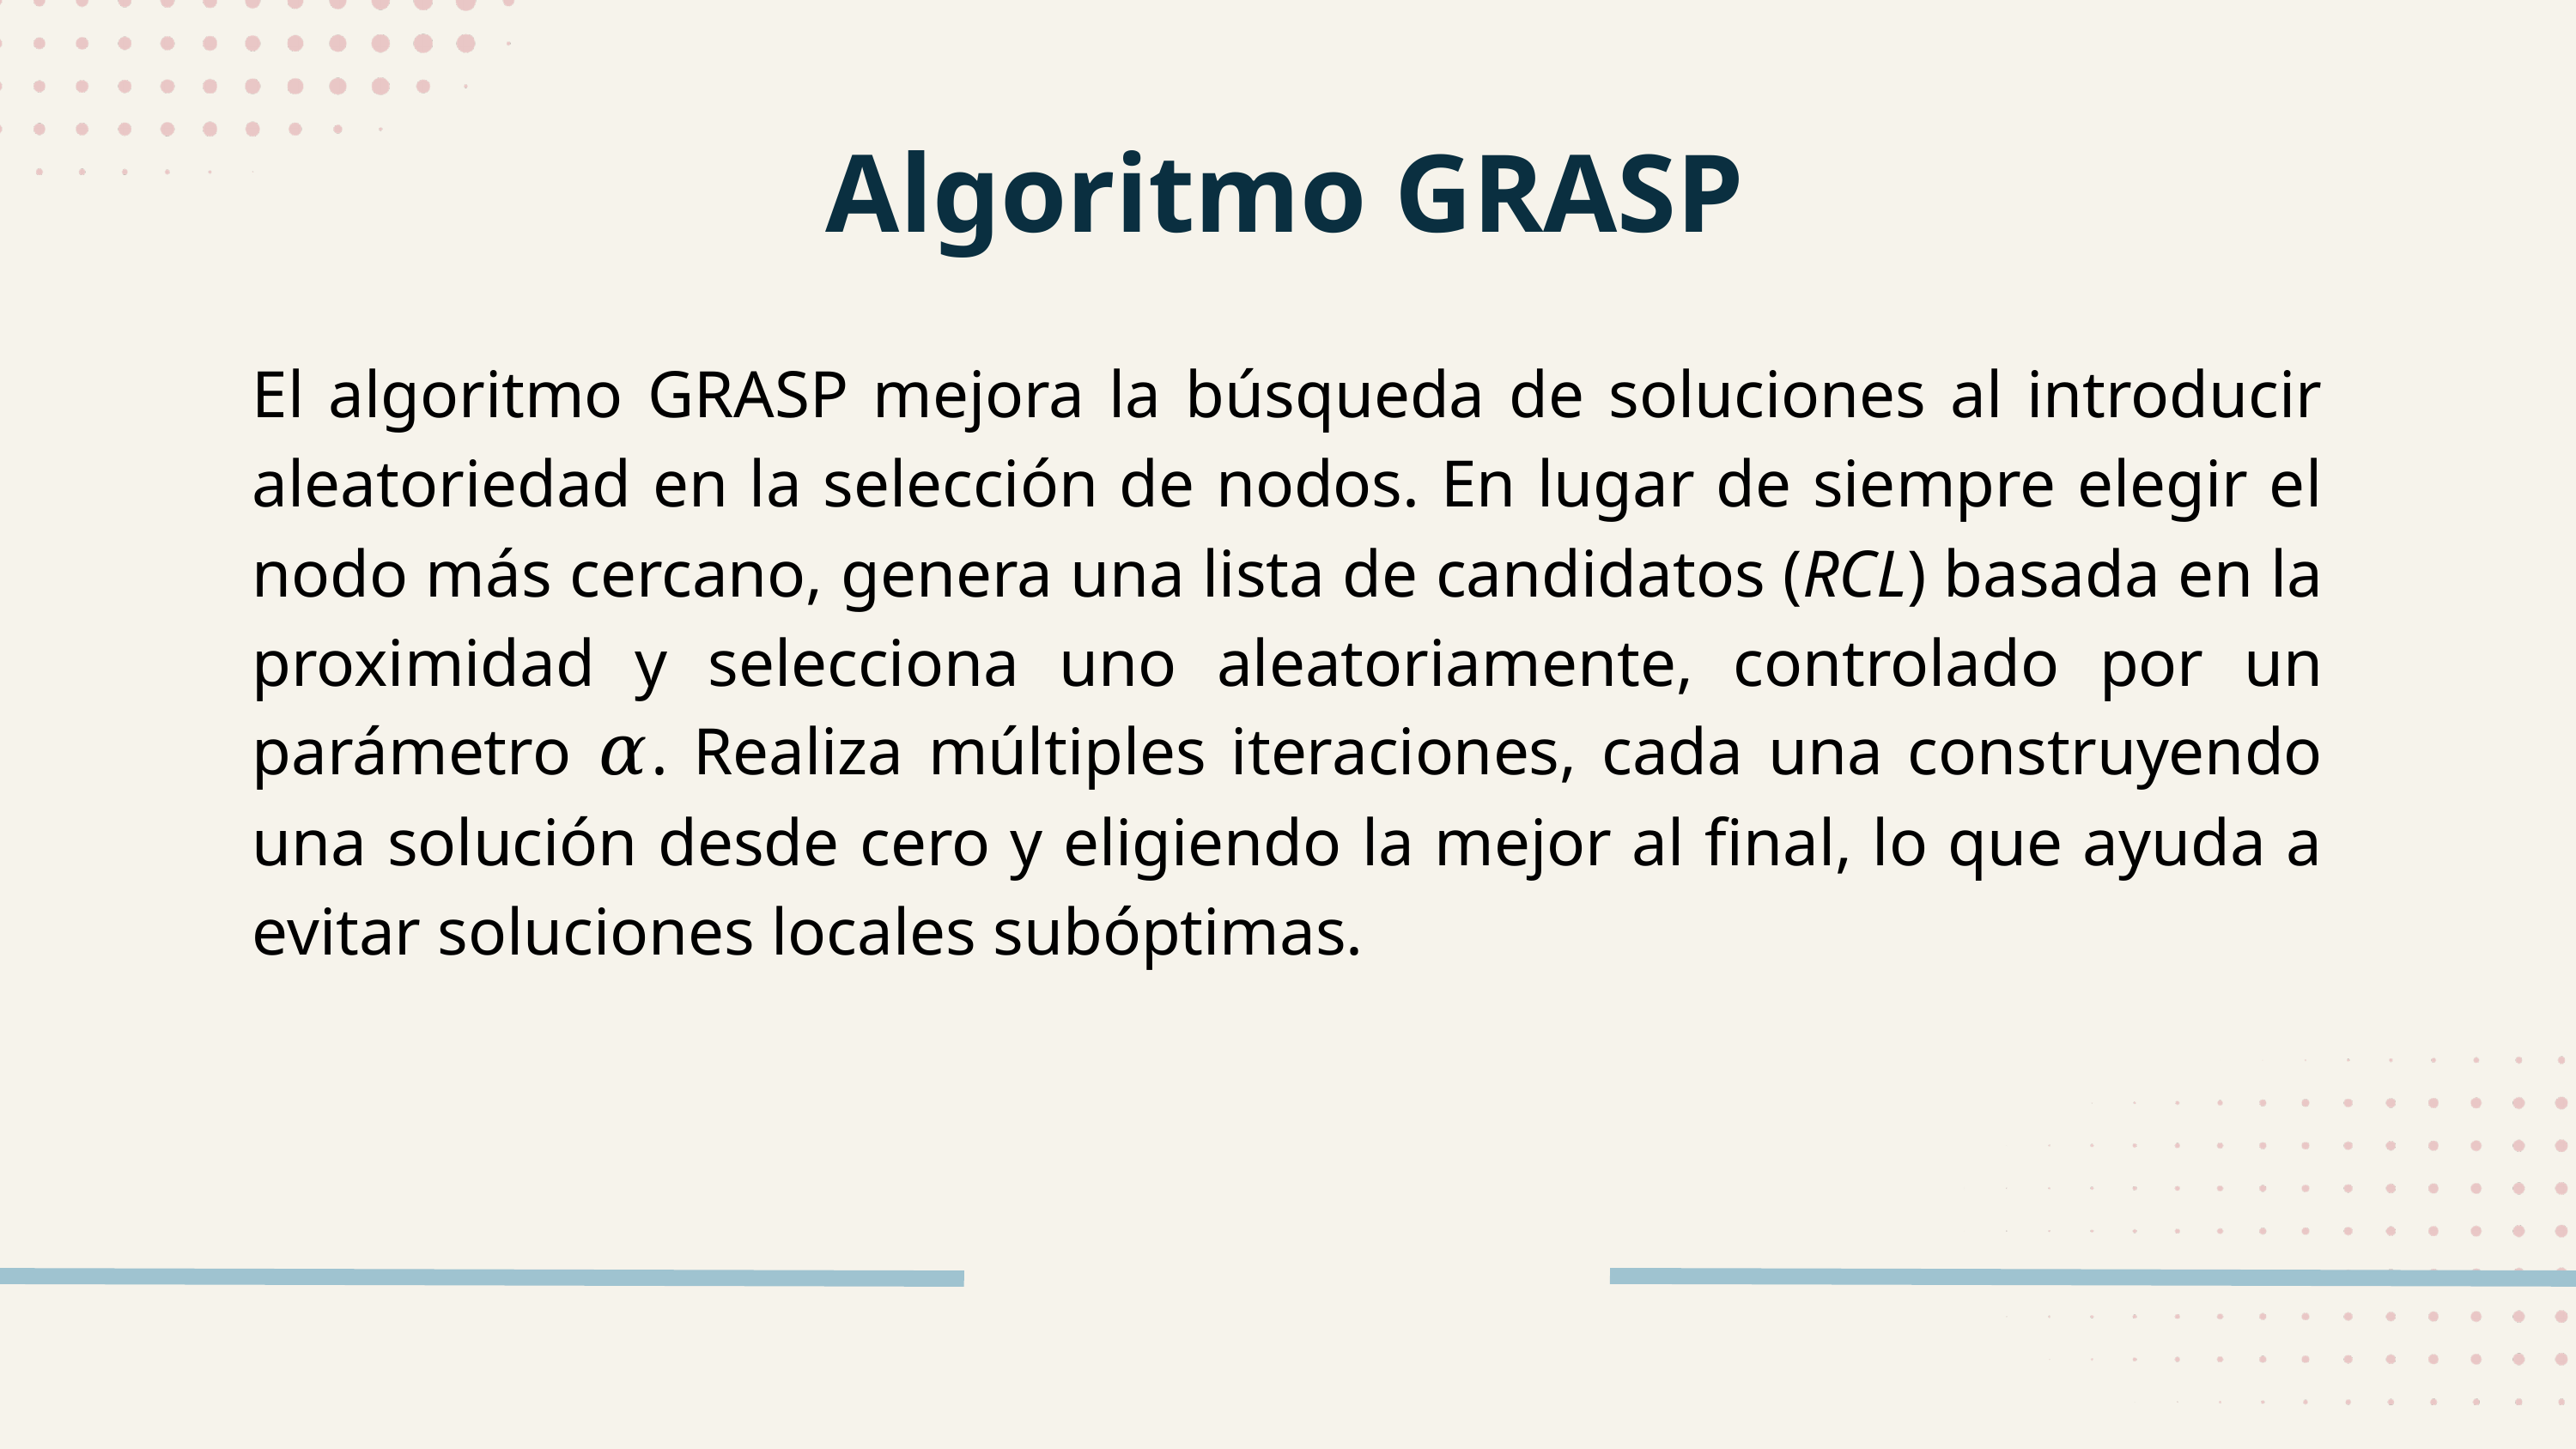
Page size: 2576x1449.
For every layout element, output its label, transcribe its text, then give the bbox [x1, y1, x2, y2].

text_box Algoritmo GRASP [359, 124, 2211, 254]
text_box El algoritmo GRASP mejora la búsqueda de soluciones al introducir aleatoriedad en la selección de nodos. En lugar de siempre elegir el nodo más cercano, genera una lista de candidatos (RCL) basada en la proximidad y selecciona uno aleatoriamente, controlado por un parámetro 𝛼. Realiza múltiples iteraciones, cada una construyendo una solución desde cero y eligiendo la mejor al final, lo que ayuda a evitar soluciones locales subóptimas. [252, 340, 2324, 968]
text_box [1964, 1056, 2576, 1405]
text_box [0, 0, 516, 175]
